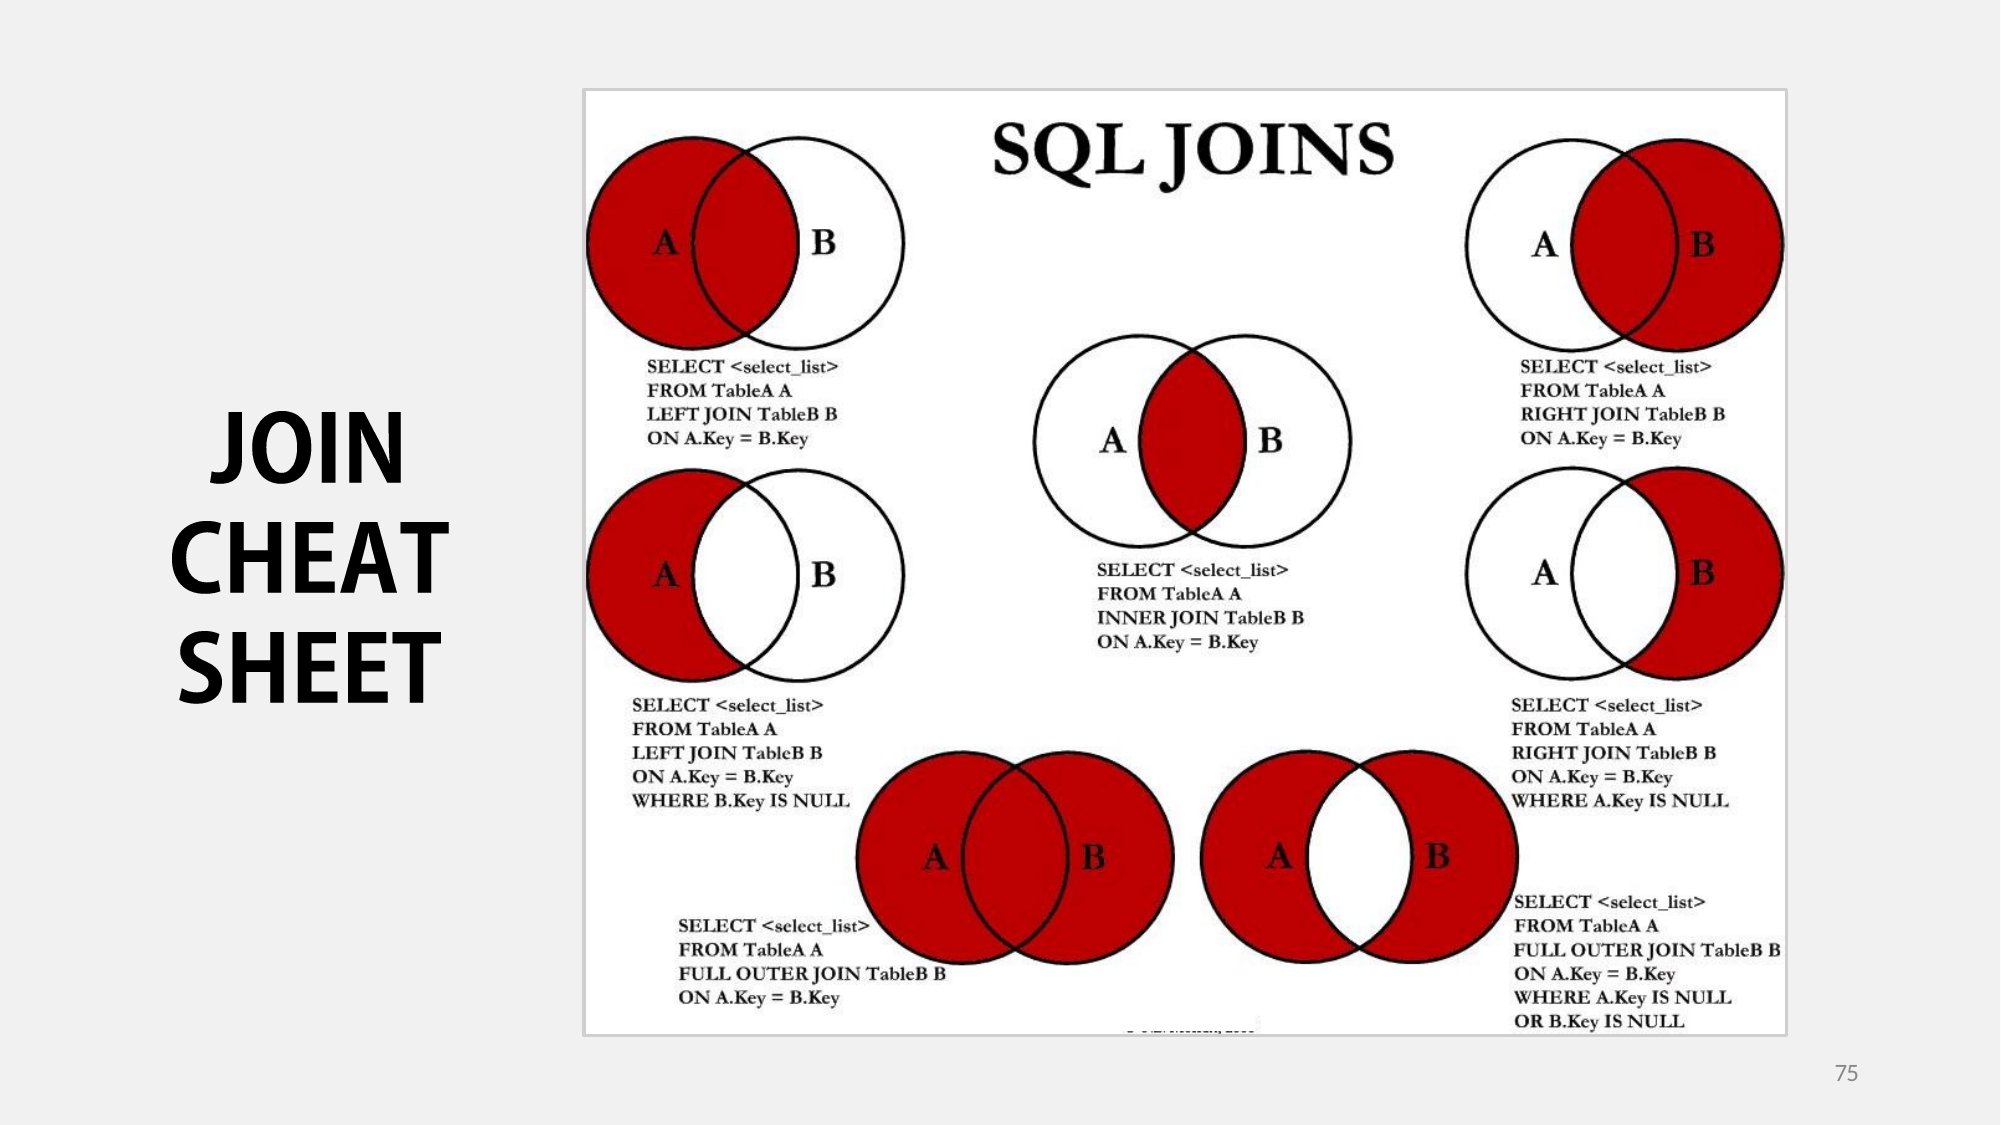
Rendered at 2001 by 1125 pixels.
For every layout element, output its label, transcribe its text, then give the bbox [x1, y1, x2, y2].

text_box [167, 393, 519, 730]
slide_number 75 [1802, 1060, 1863, 1100]
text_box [582, 87, 1789, 1038]
